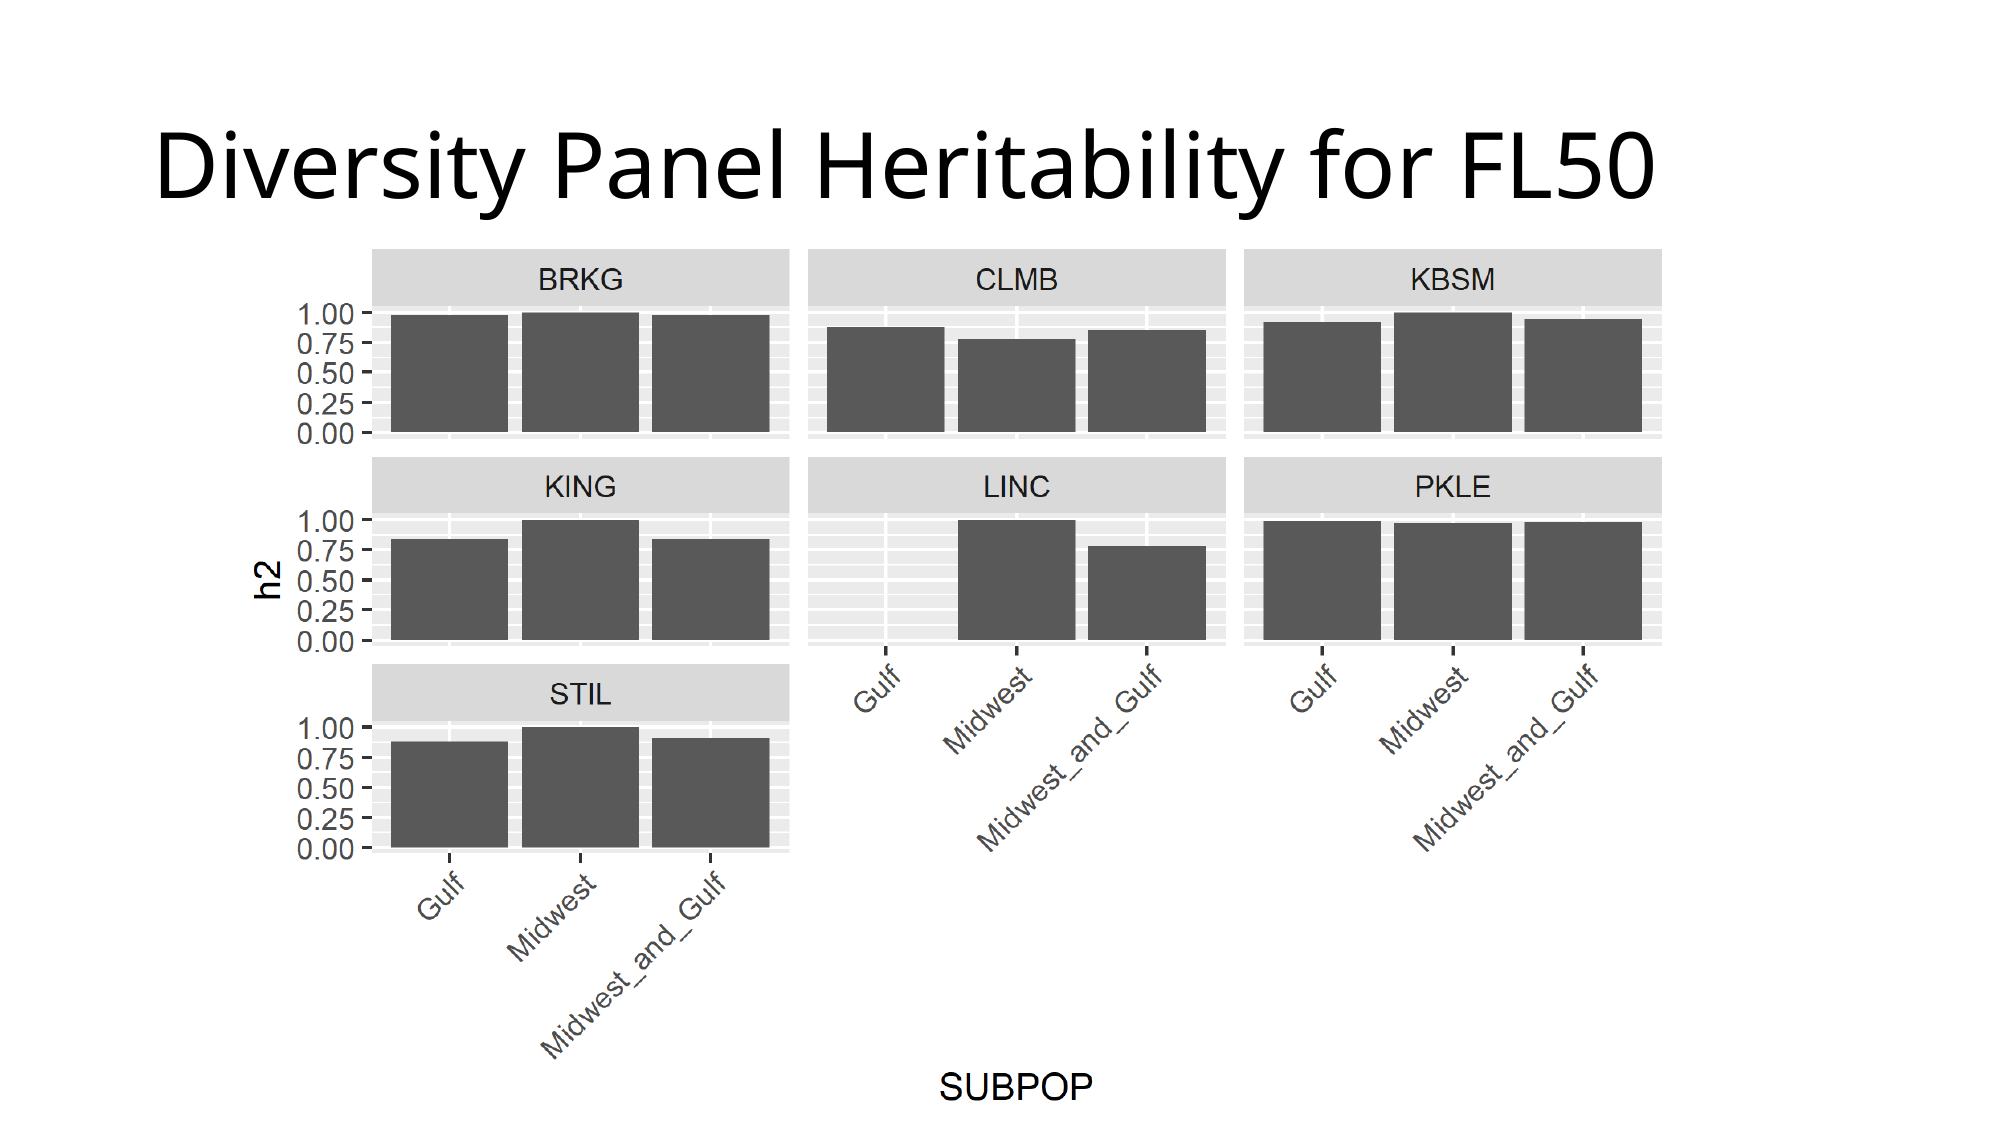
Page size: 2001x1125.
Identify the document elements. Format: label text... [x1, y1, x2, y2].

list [234, 231, 1680, 1125]
title Diversity Panel Heritability for FL50 [137, 59, 1863, 278]
